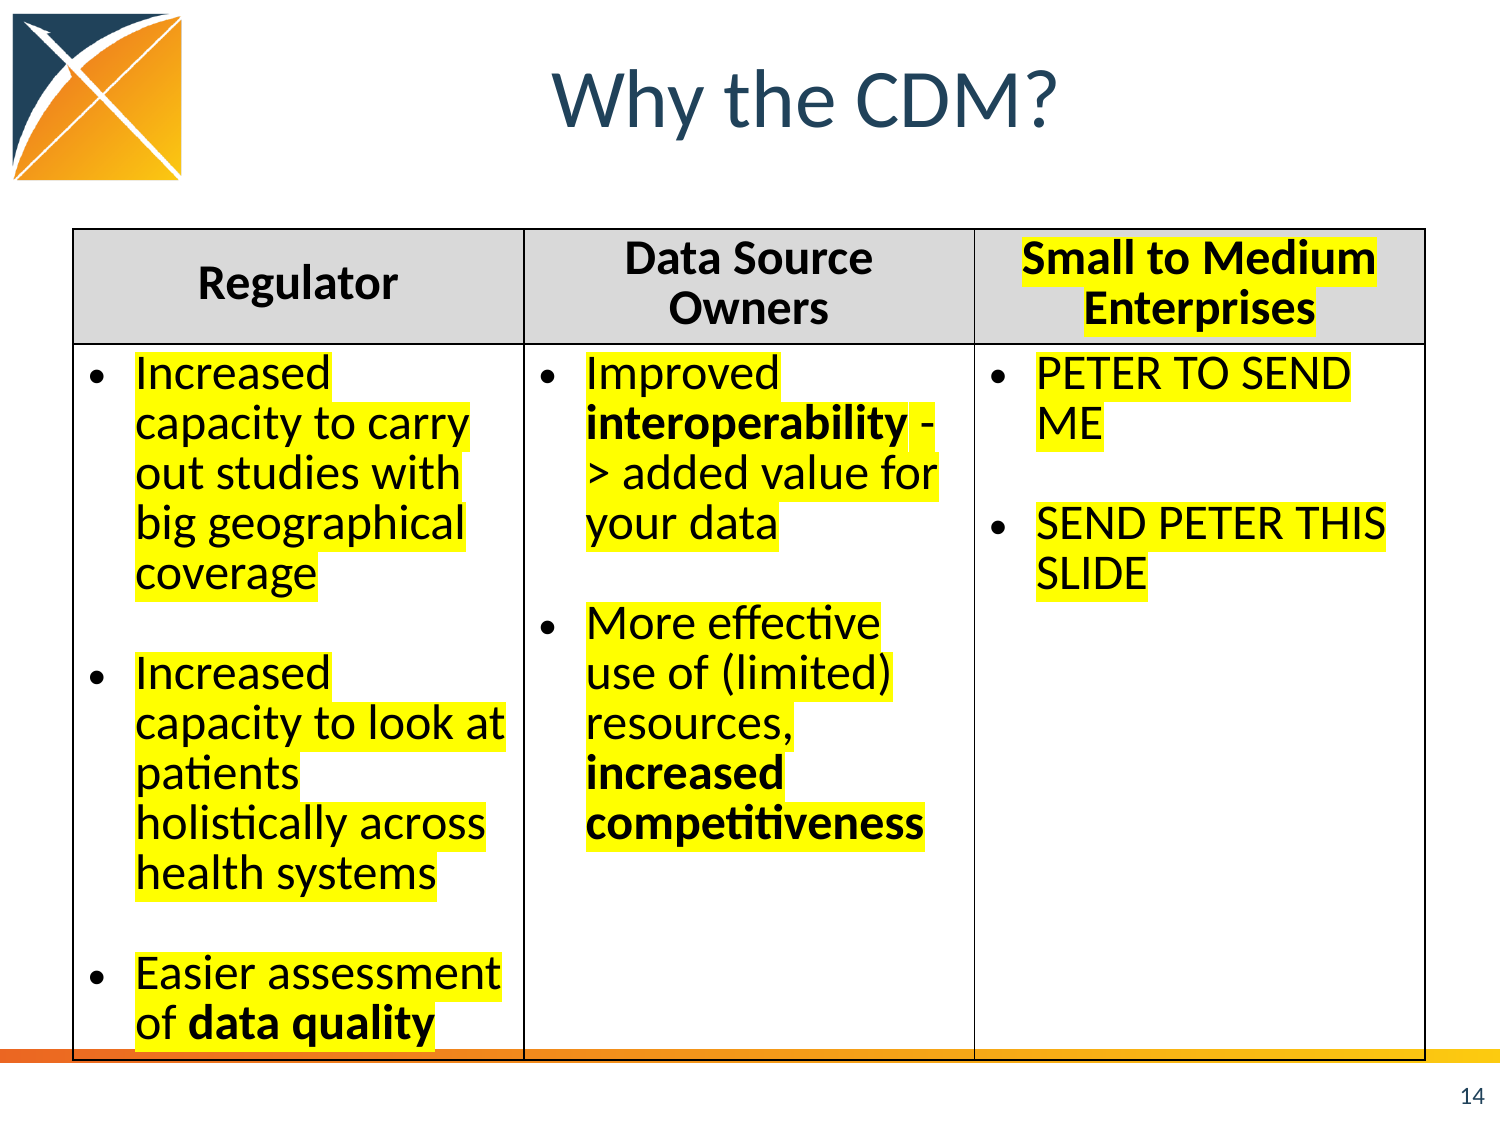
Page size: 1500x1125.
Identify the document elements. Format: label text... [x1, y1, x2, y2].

table_cell Increased capacity to carry out studies with big geographical coverage Increased capacity to look at patients holistically across health systems Easier assessment of data quality [74, 345, 523, 1059]
title Why the CDM? [187, 24, 1425, 163]
table_header Regulator [74, 230, 523, 343]
table_header Small to Medium Enterprises [975, 230, 1424, 343]
table_cell PETER TO SEND ME SEND PETER THIS SLIDE [975, 345, 1424, 1059]
table_cell Improved interoperability -> added value for your data More effective use of (limited) resources, increased competitiveness [525, 345, 974, 1059]
slide_number 14 [1149, 1065, 1500, 1125]
picture [0, 0, 206, 200]
table_header Data Source Owners [525, 230, 974, 343]
